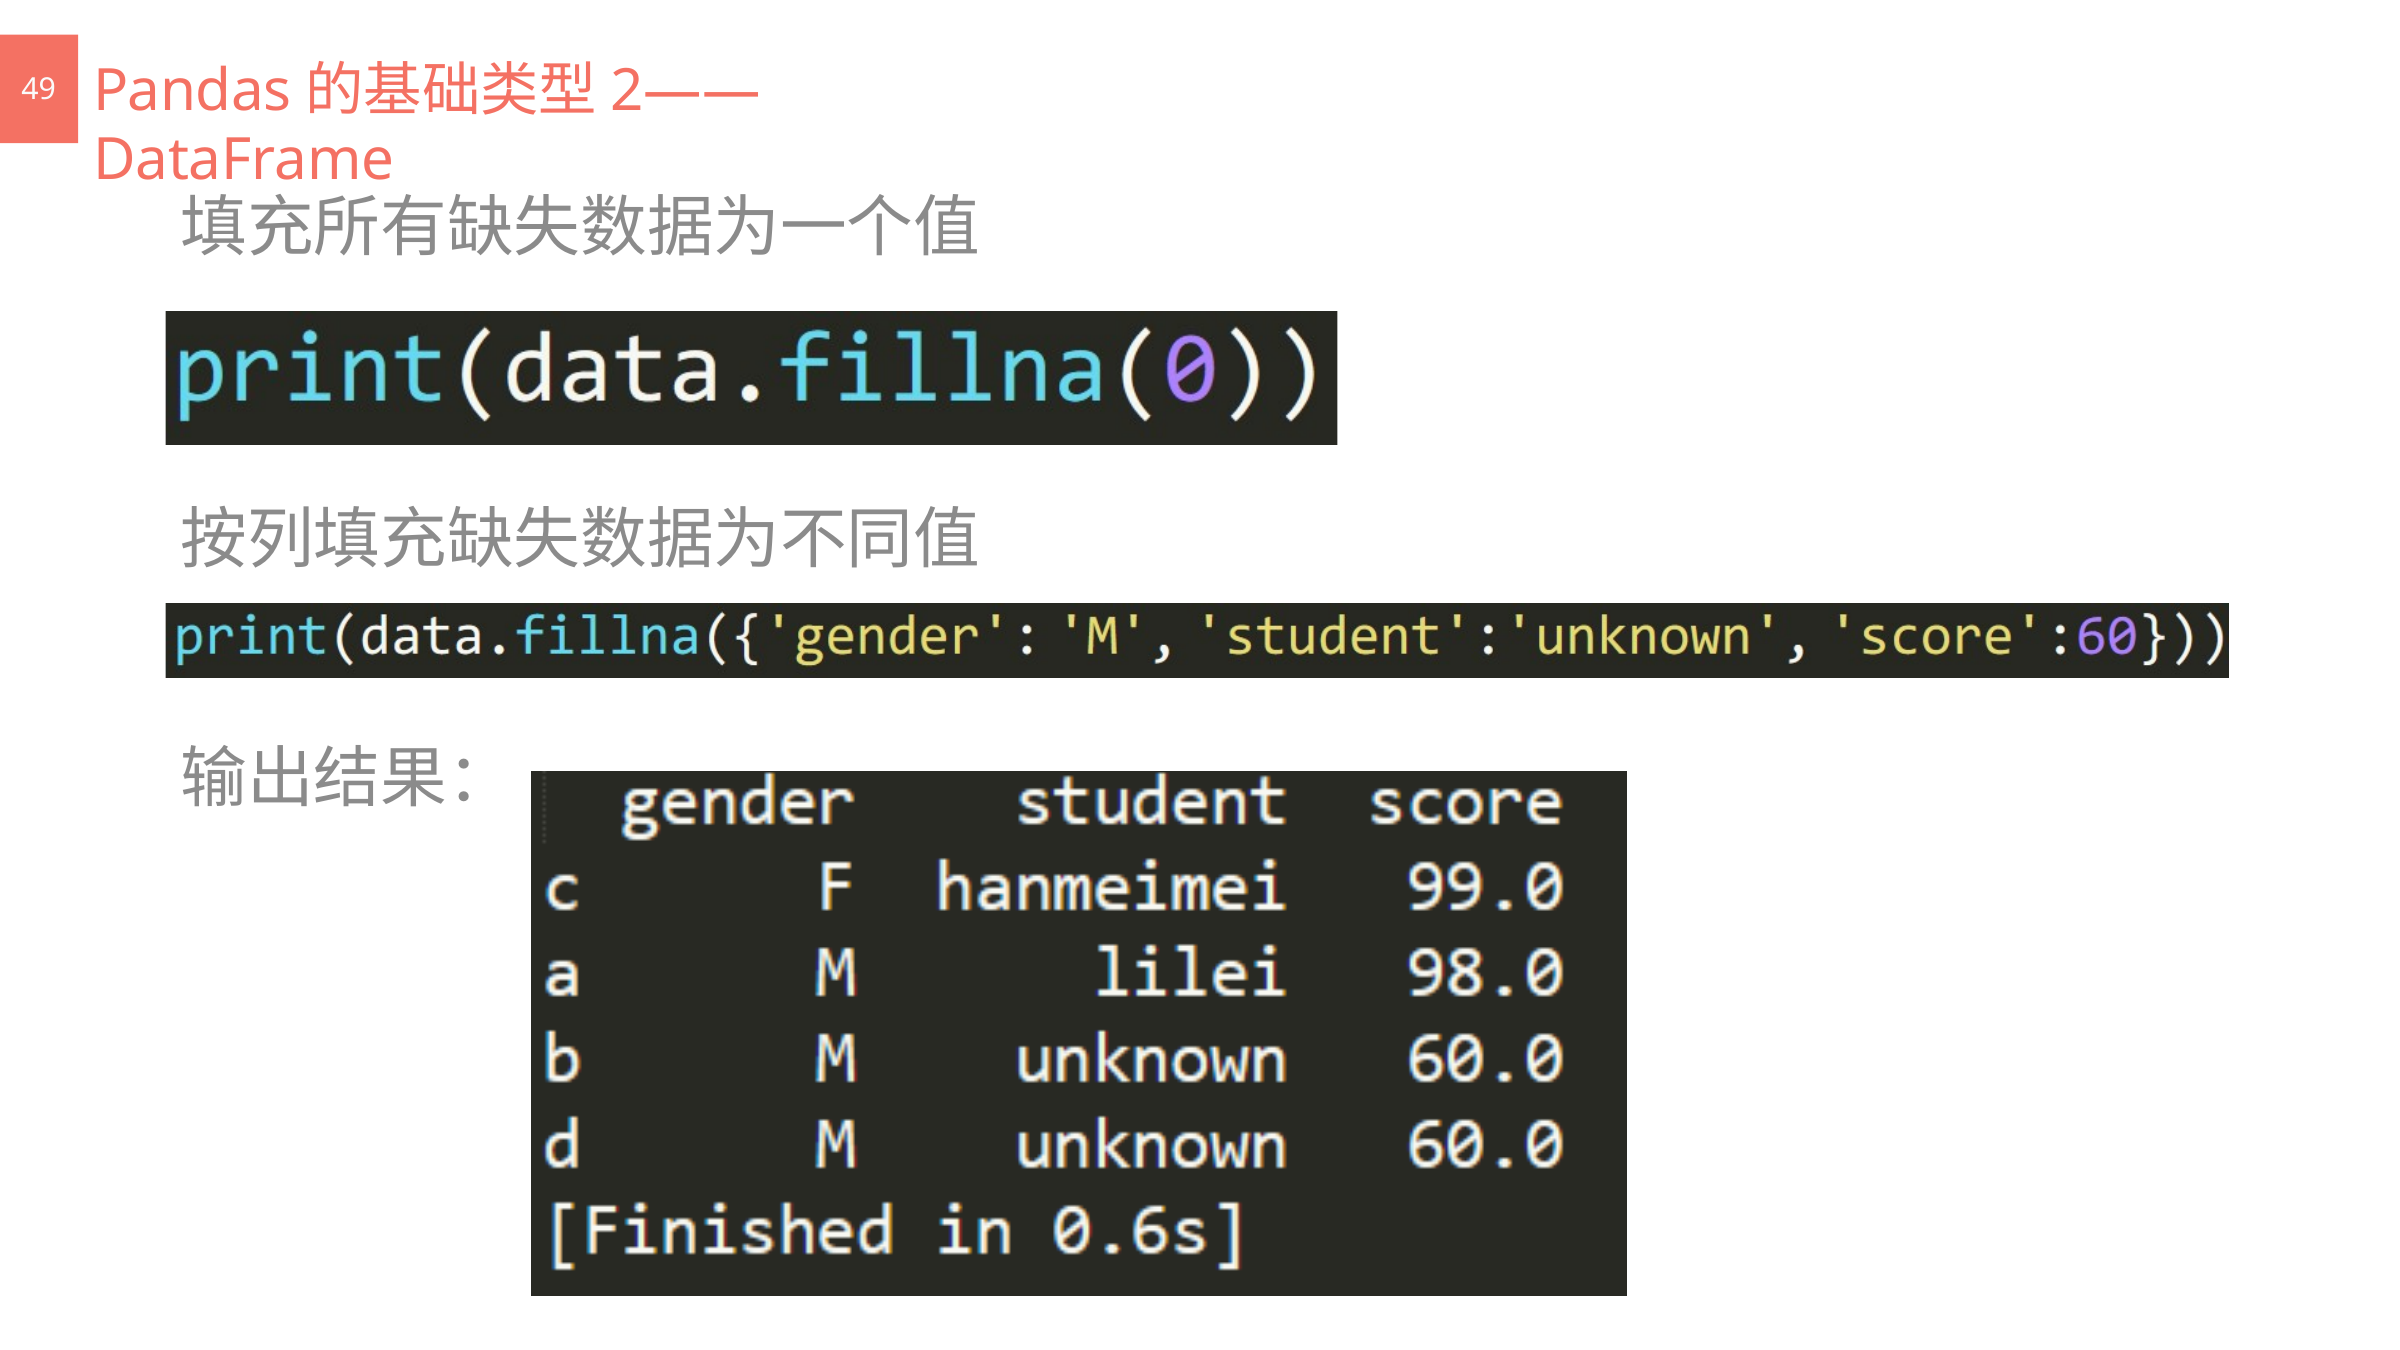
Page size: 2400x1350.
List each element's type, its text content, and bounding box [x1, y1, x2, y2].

picture [531, 771, 1627, 1296]
text_box 49 [19, 67, 59, 106]
text_box [165, 311, 1338, 445]
title Pandas的基础类型2——DataFrame [91, 49, 1051, 278]
text_box 输出结果： [178, 733, 650, 816]
text_box [0, 34, 79, 144]
text_box [165, 603, 2229, 678]
text_box 按列填充缺失数据为不同值 [178, 493, 983, 576]
